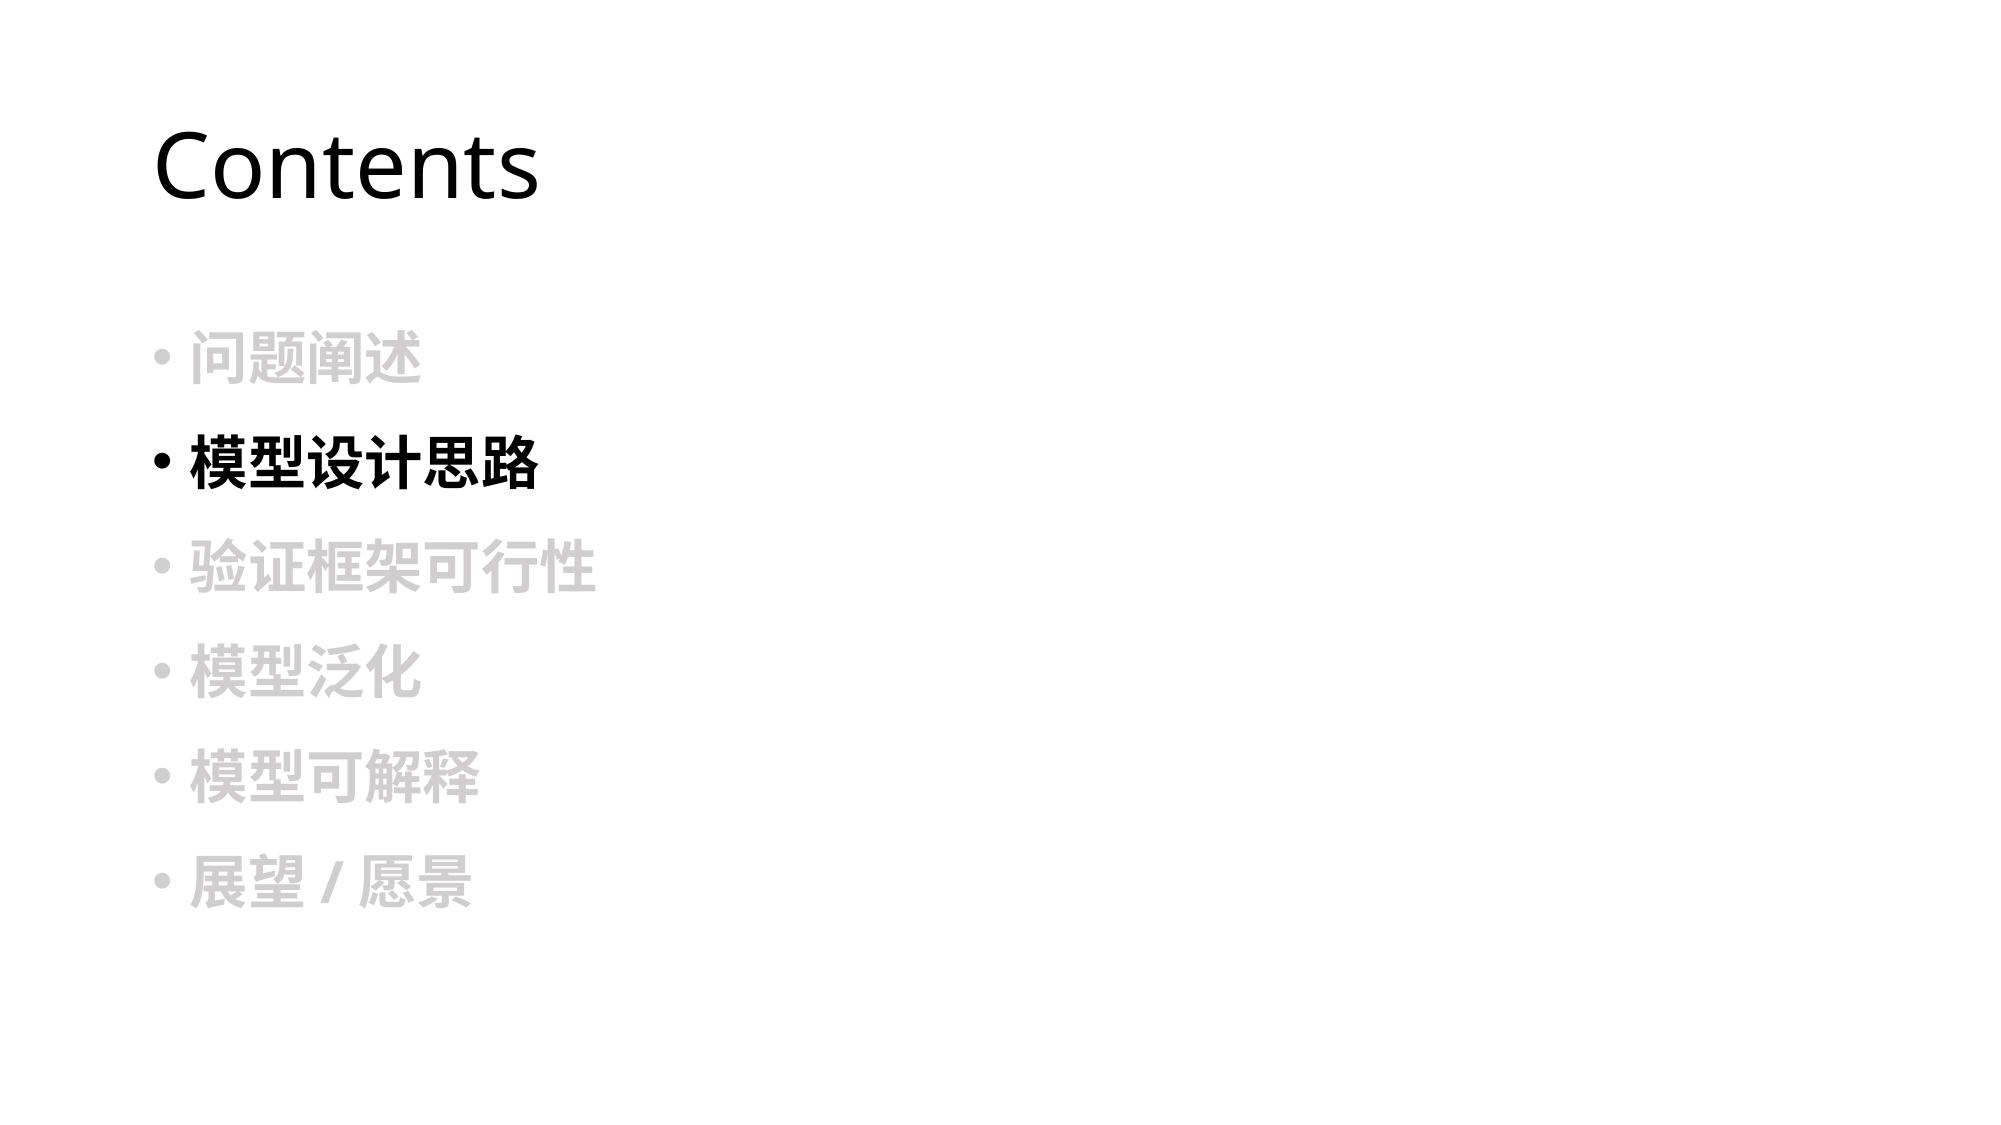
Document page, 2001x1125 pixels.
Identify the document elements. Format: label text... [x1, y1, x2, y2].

list 问题阐述 模型设计思路 验证框架可行性 模型泛化 模型可解释 展望/愿景 [137, 299, 1863, 1014]
title Contents [137, 59, 1863, 278]
